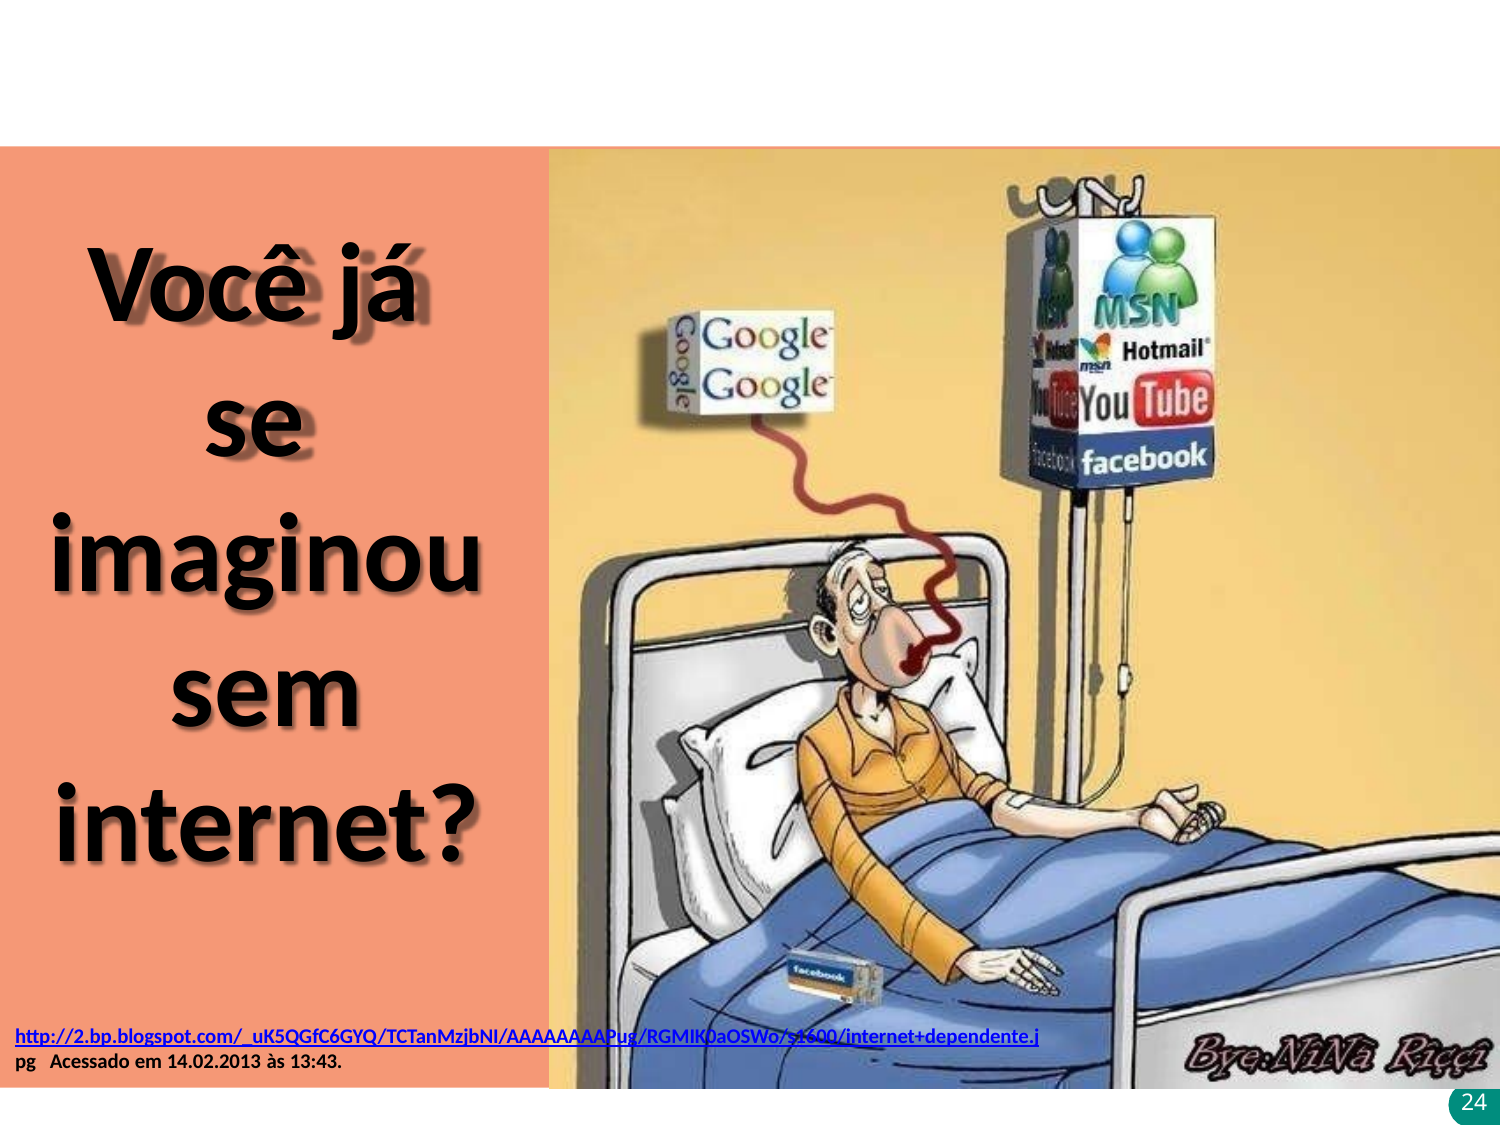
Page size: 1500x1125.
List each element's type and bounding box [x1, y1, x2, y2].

text_box [0, 0, 1500, 1125]
